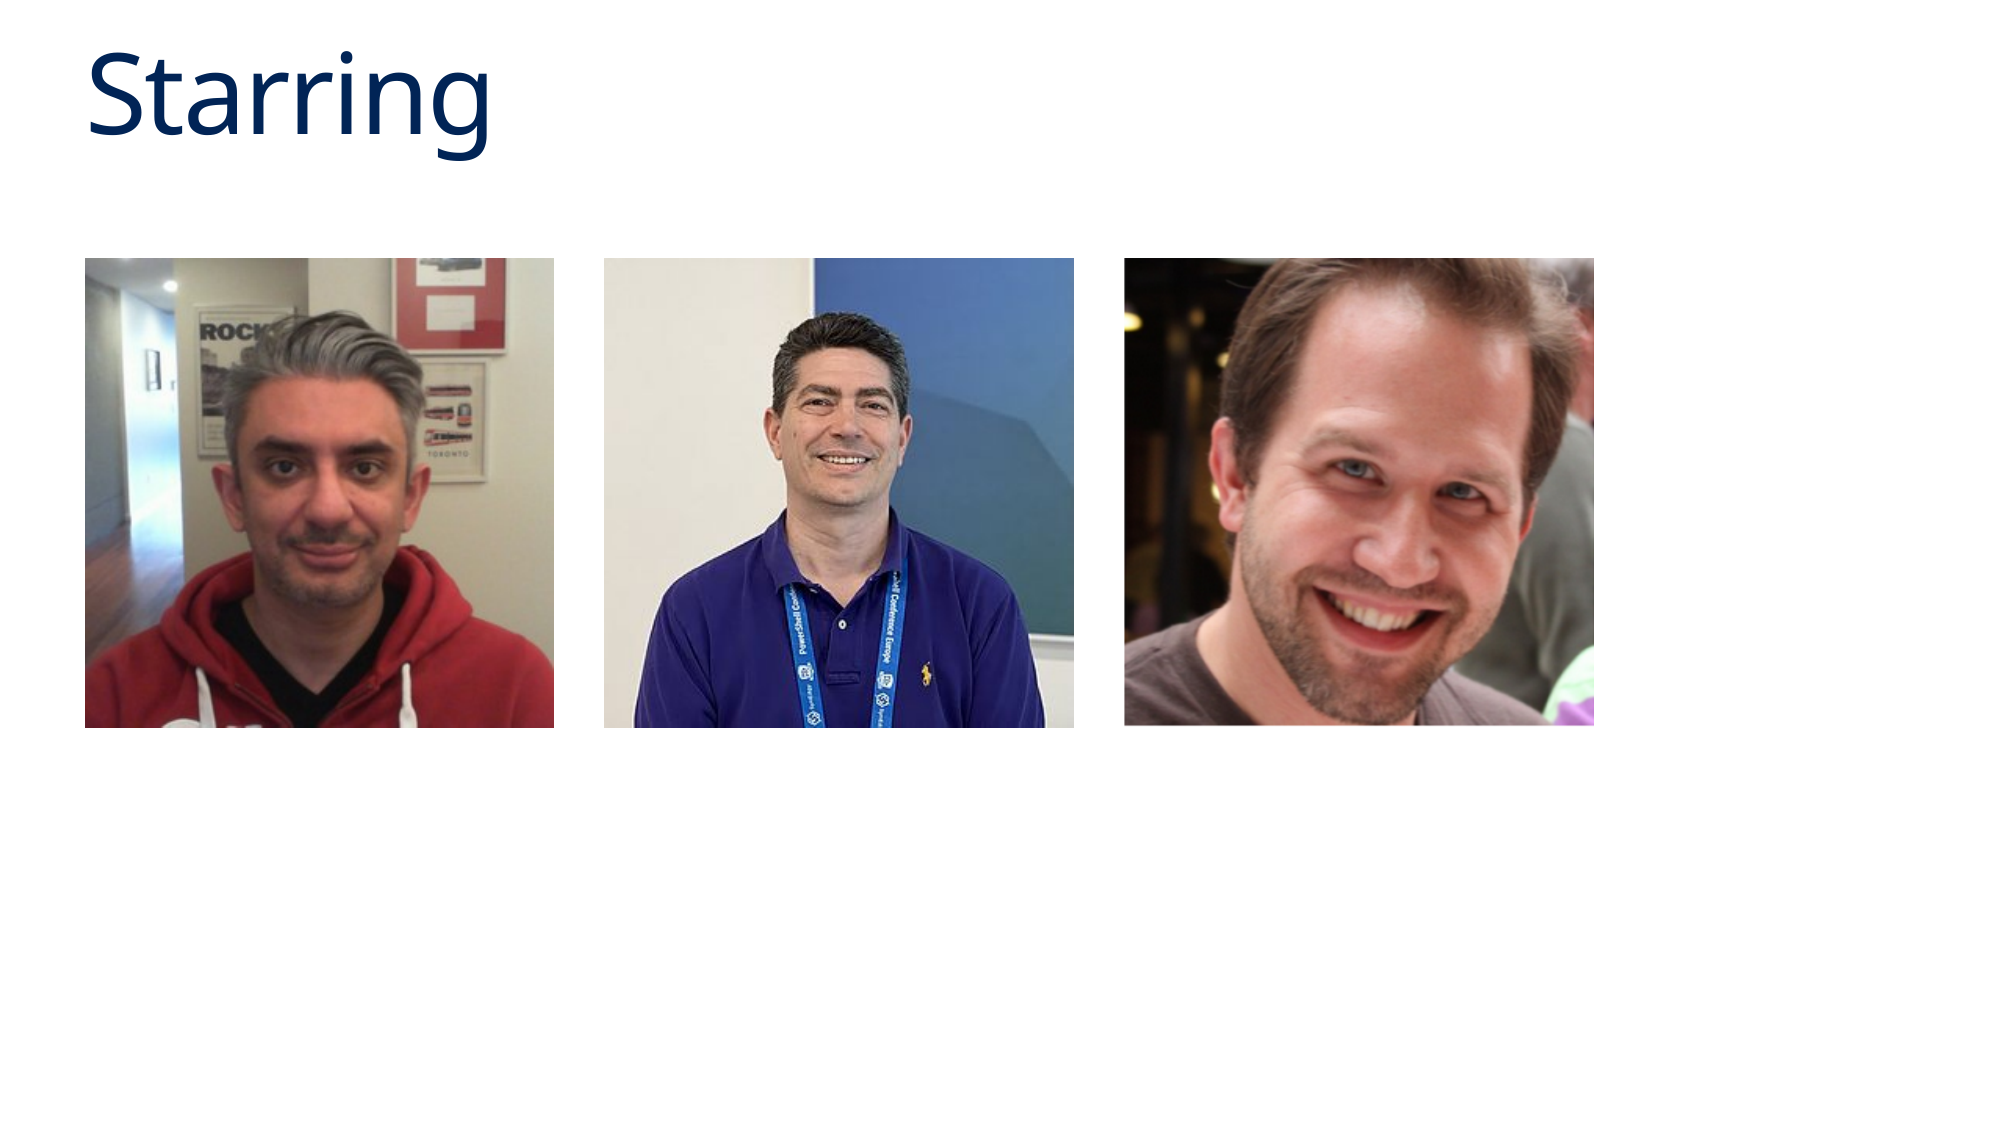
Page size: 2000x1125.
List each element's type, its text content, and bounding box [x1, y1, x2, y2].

picture [604, 258, 1074, 728]
picture [84, 258, 555, 728]
picture [1124, 258, 1594, 728]
title Starring [85, 37, 1914, 161]
